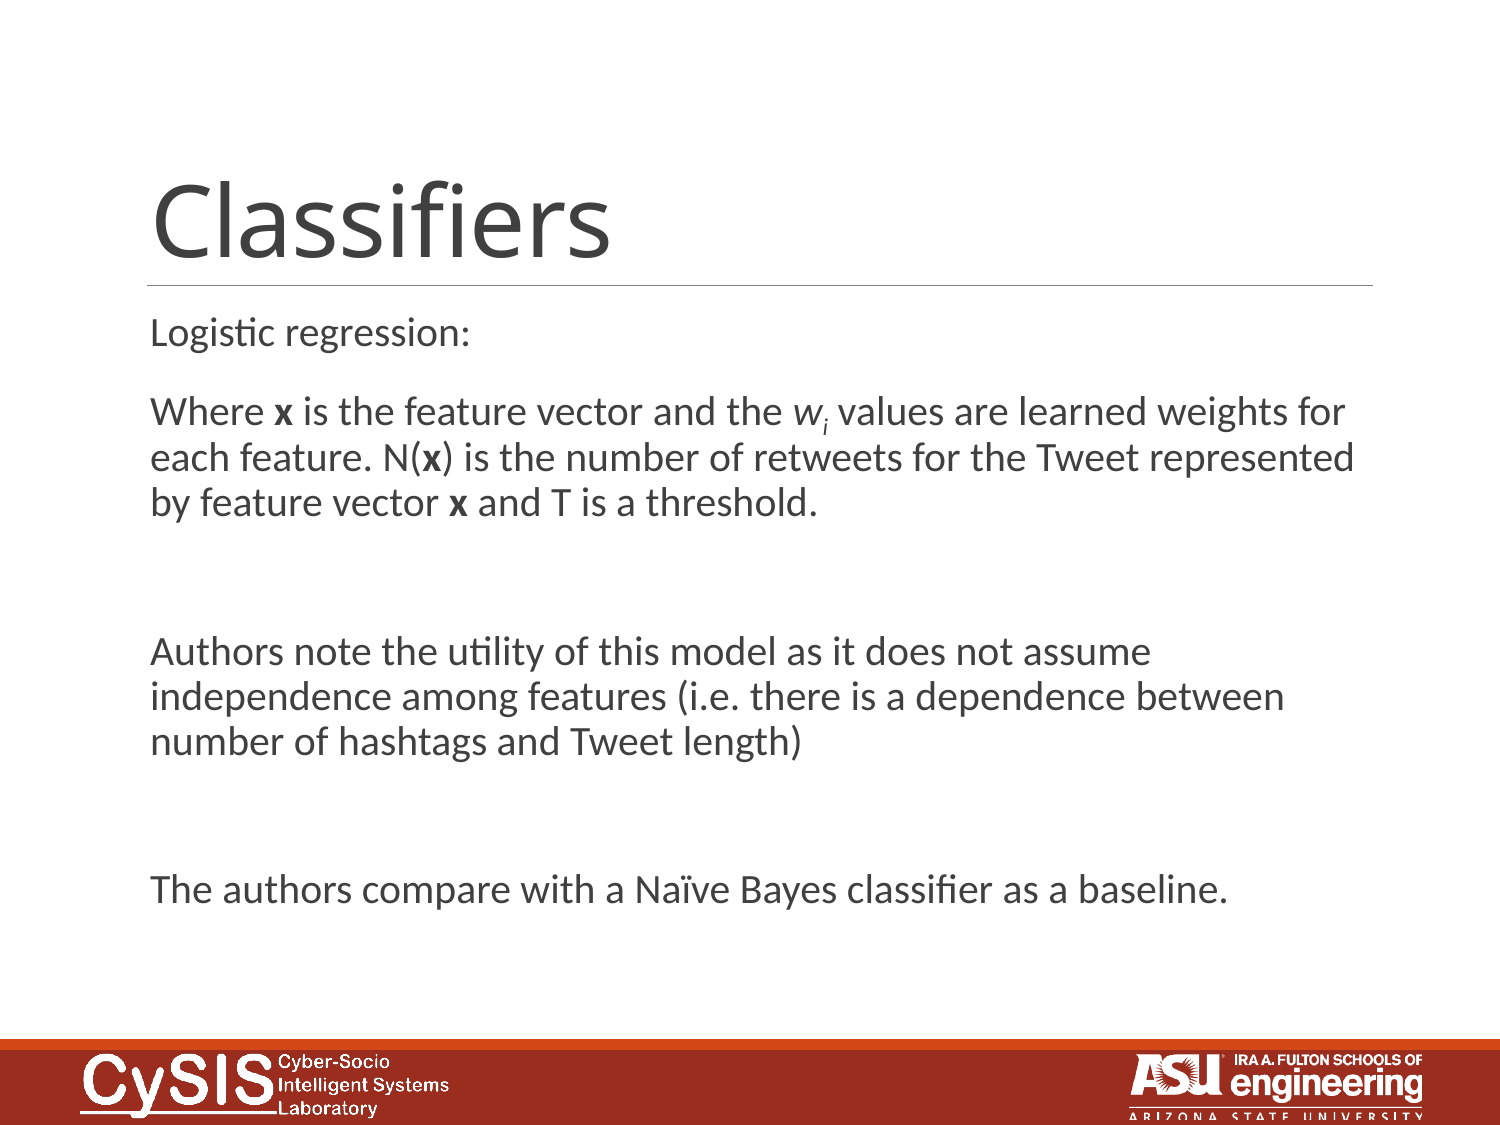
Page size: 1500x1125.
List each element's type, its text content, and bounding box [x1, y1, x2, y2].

title Classifiers [135, 47, 1373, 285]
picture [60, 1027, 464, 1125]
